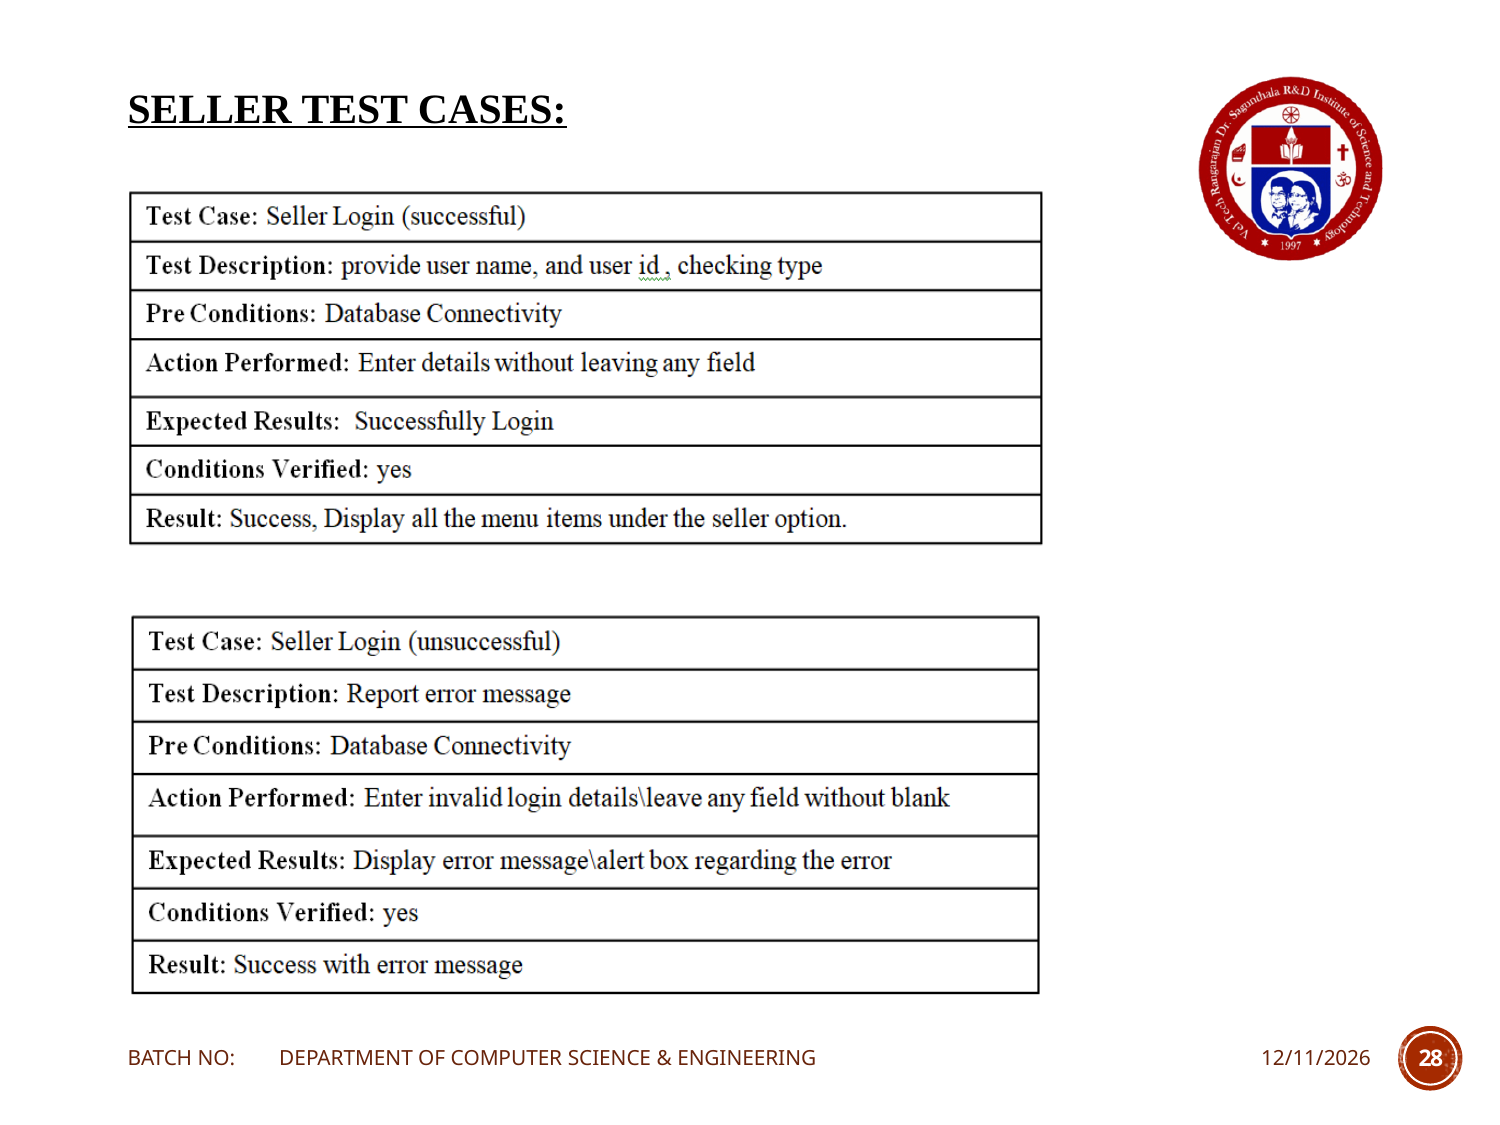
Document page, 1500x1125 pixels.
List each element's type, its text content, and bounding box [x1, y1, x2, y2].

picture [125, 612, 1044, 1000]
slide_number 28 [1391, 1028, 1471, 1089]
title SELLER TEST CASES: [112, 8, 1388, 212]
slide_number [982, 1028, 1386, 1089]
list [129, 191, 1048, 547]
footer BATCH NO: DEPARTMENT OF COMPUTER SCIENCE & ENGINEERING [112, 1028, 891, 1089]
picture [1198, 212, 1383, 261]
